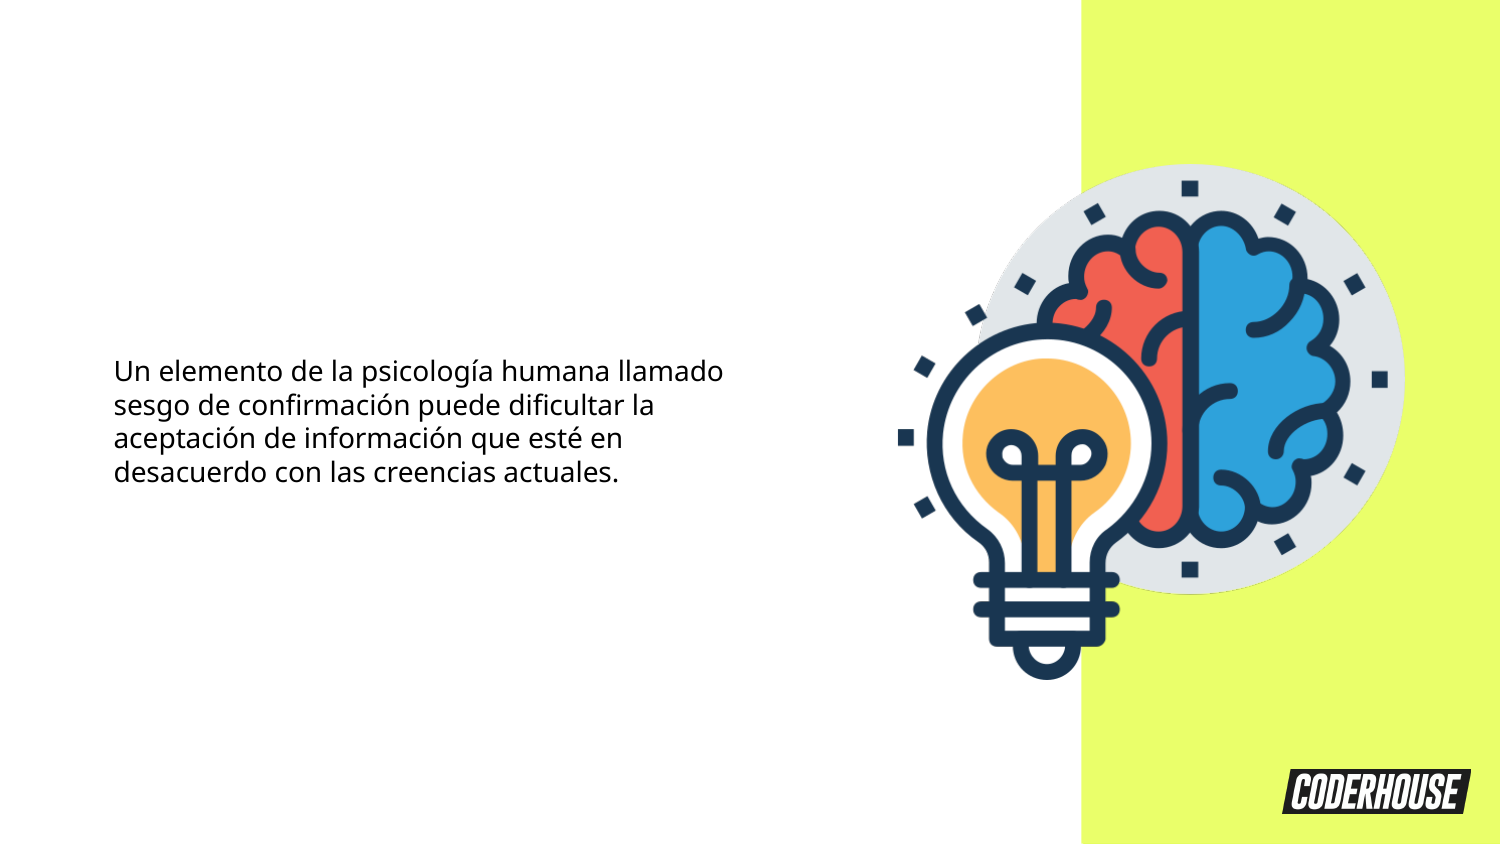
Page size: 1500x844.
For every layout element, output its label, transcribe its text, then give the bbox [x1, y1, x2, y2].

picture [1281, 769, 1471, 814]
text_box Un elemento de la psicología humana llamado sesgo de confirmación puede dificultar la aceptación de información que esté en desacuerdo con las creencias actuales. [98, 338, 764, 504]
picture [0, 0, 1410, 844]
